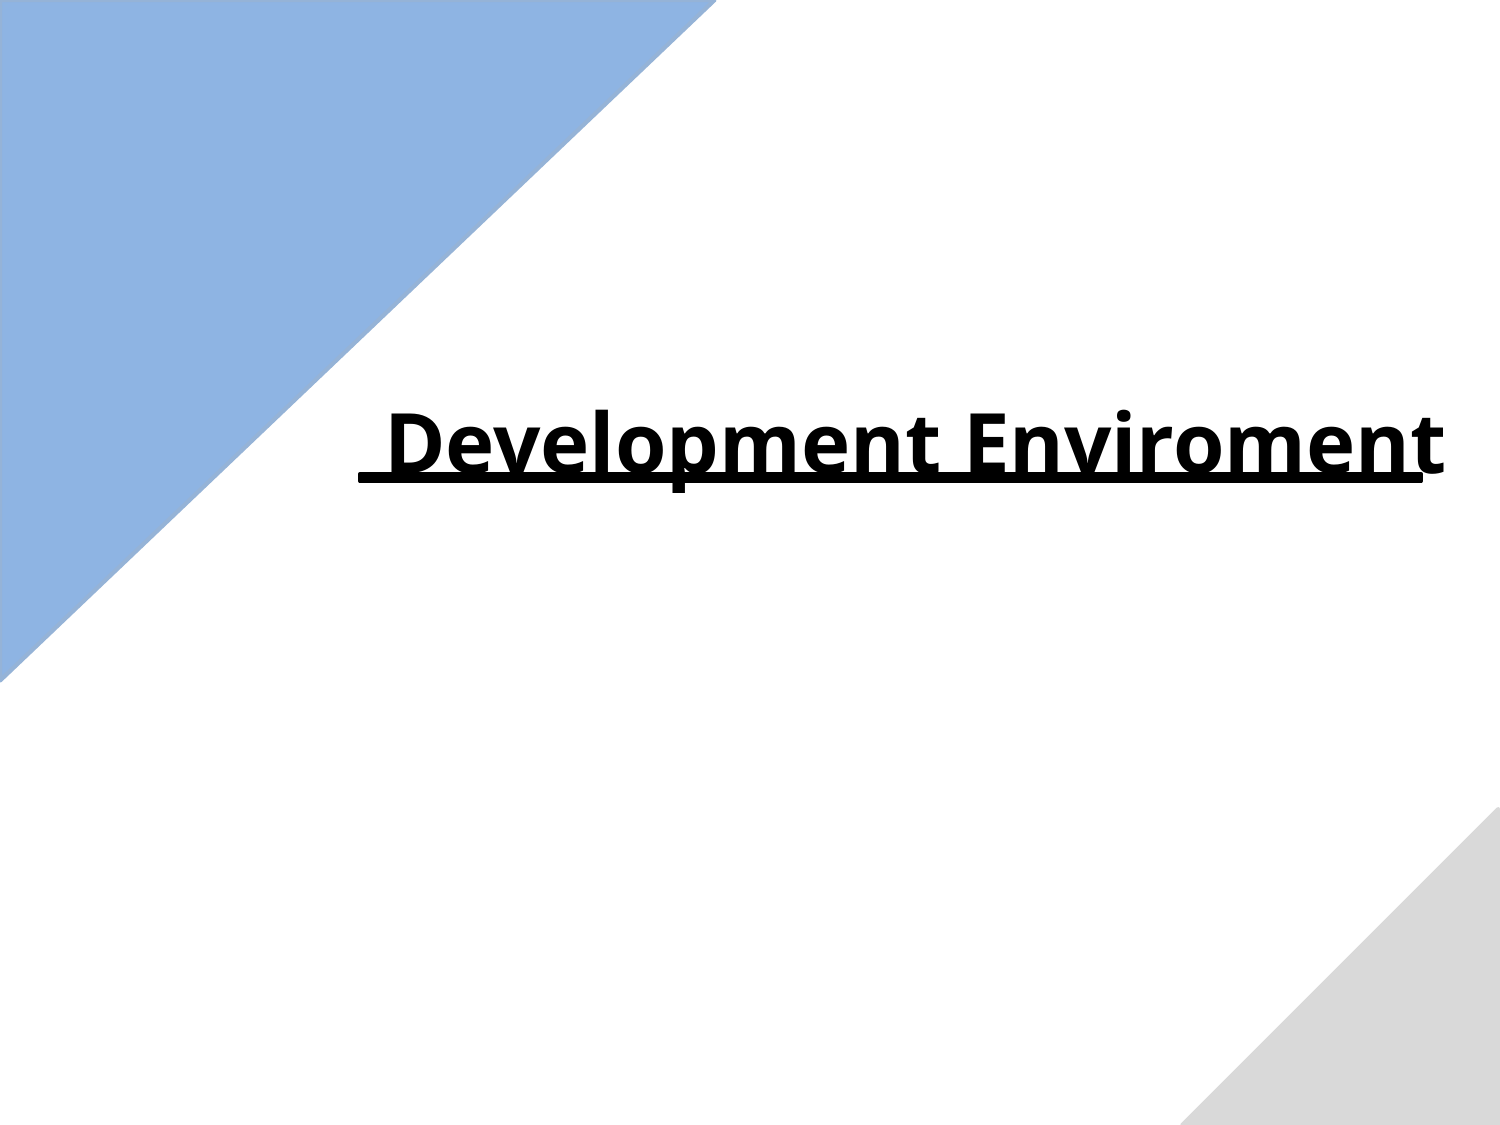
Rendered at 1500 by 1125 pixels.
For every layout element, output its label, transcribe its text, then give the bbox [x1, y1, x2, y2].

text_box [1180, 807, 1500, 1125]
text_box Development Enviroment [369, 383, 1484, 498]
text_box [358, 472, 369, 483]
text_box [0, 0, 717, 683]
